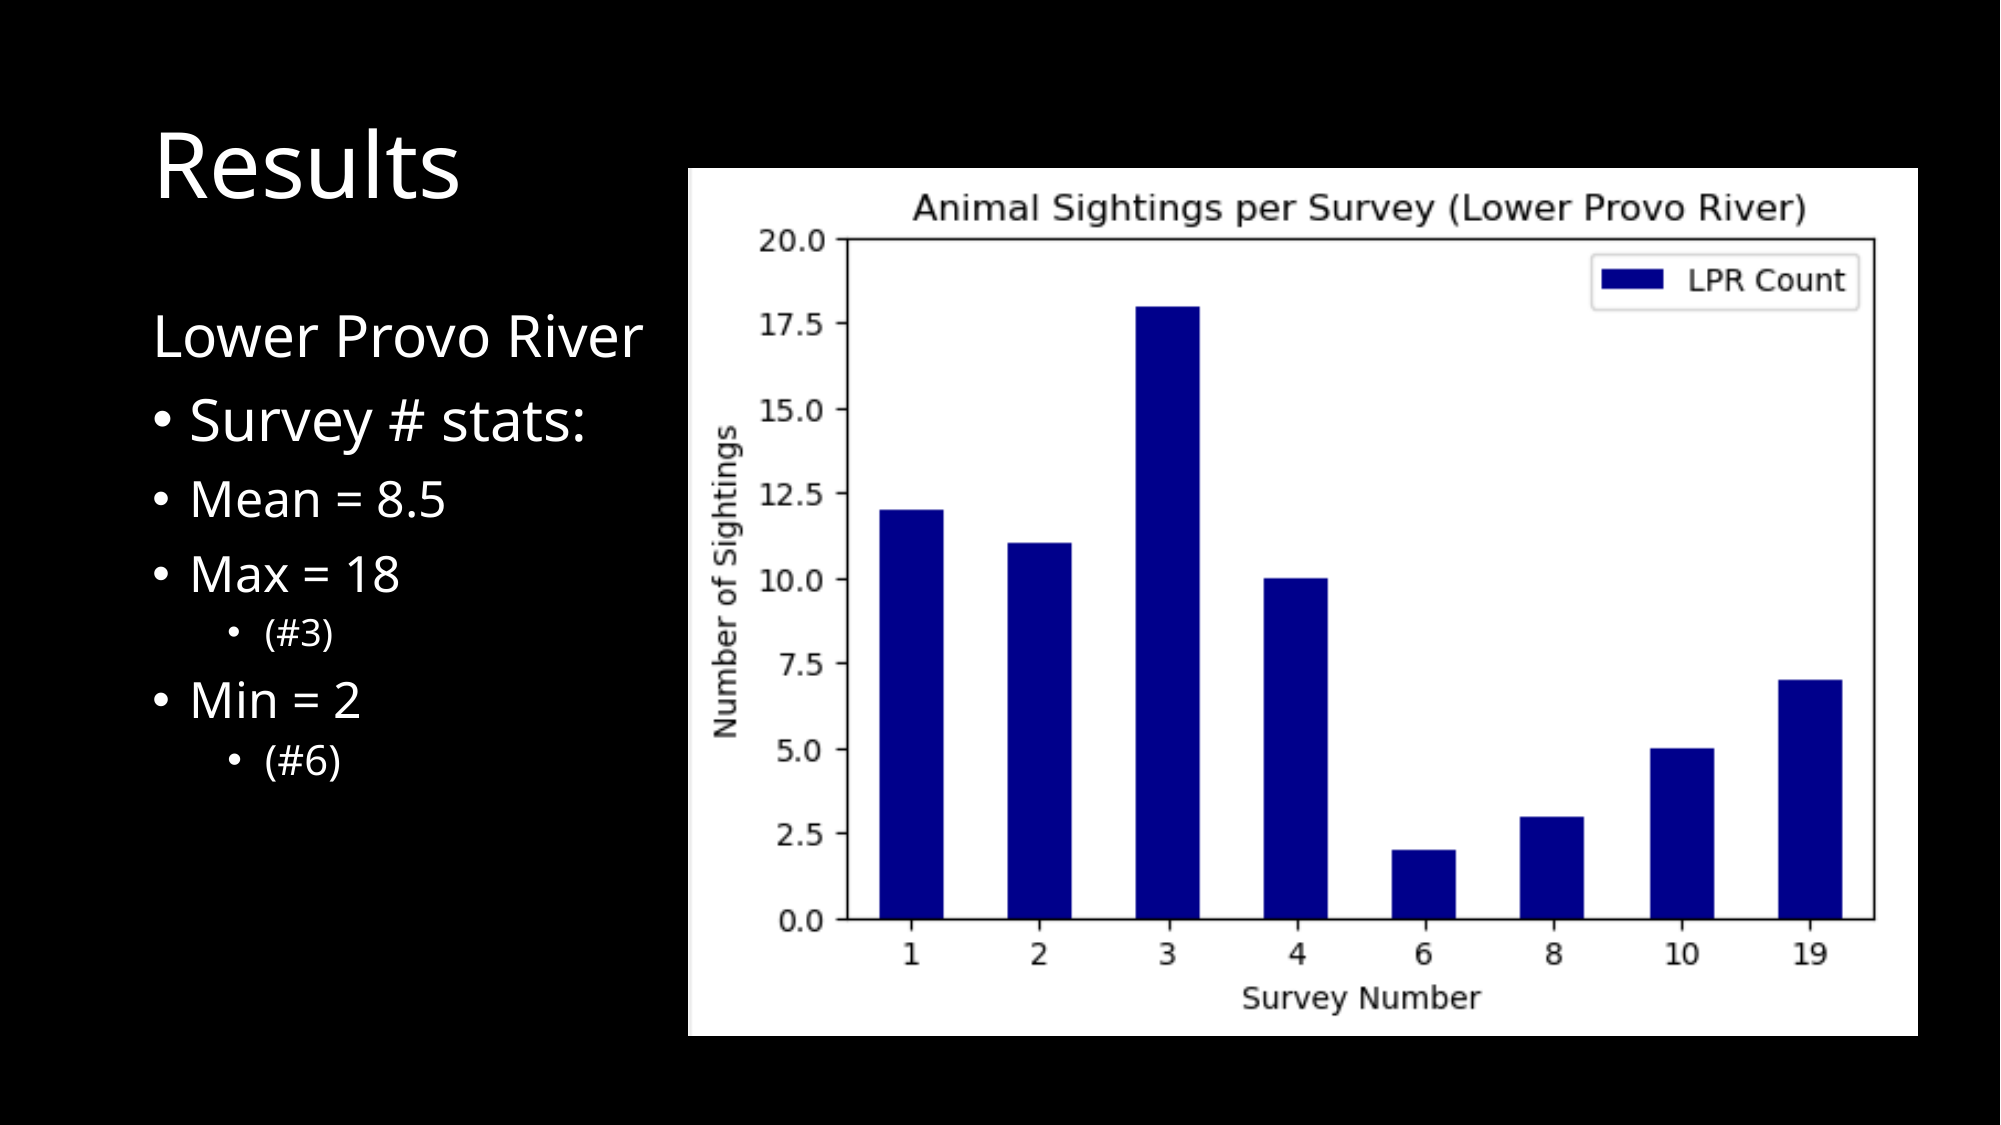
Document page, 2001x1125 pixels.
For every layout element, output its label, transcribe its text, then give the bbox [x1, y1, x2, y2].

title Results [137, 59, 1863, 278]
list Lower Provo River Survey # stats: Mean = 8.5 Max = 18 (#3) Min = 2 (#6) [137, 299, 688, 1014]
picture [688, 168, 1919, 1037]
